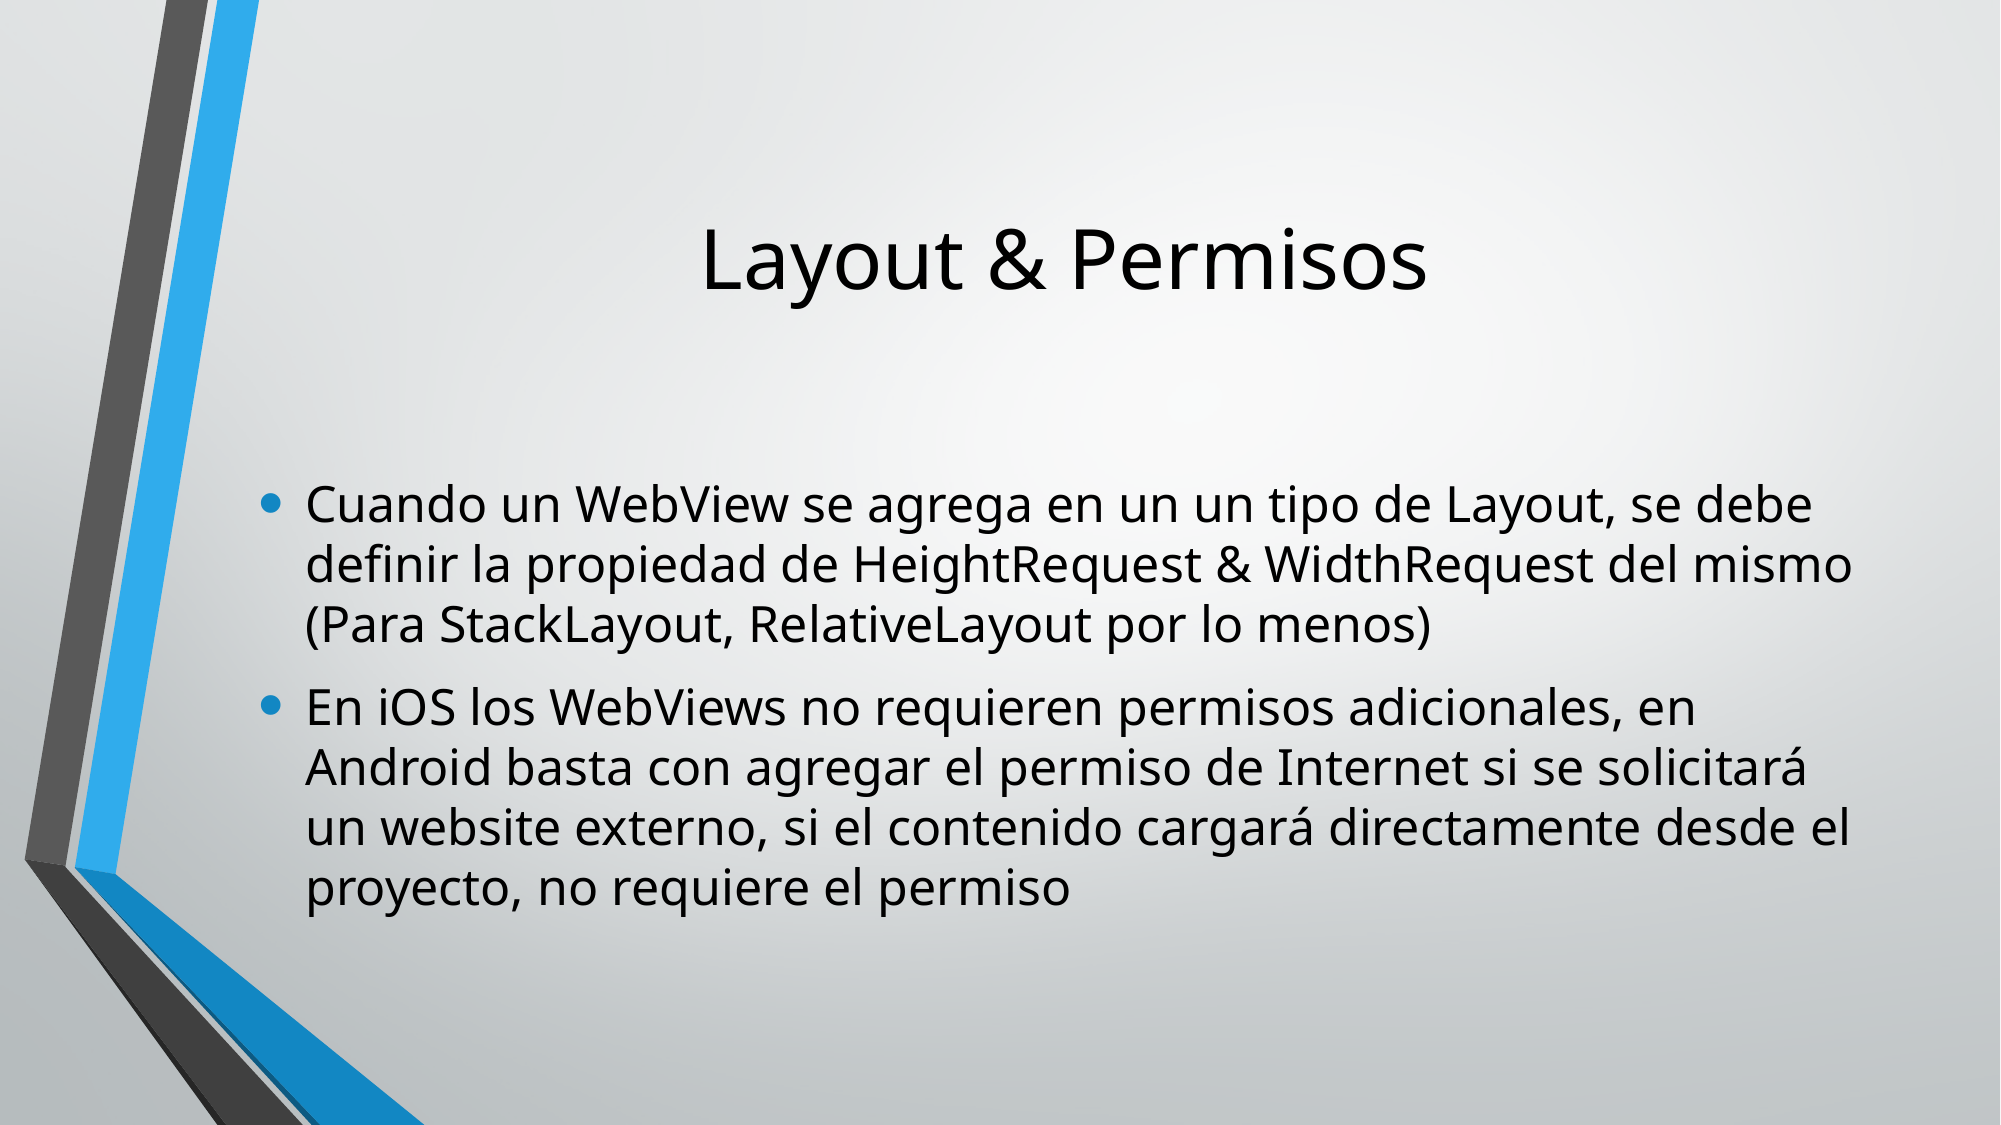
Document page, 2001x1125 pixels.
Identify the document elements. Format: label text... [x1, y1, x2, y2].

title Layout & Permisos [243, 112, 1887, 400]
list Cuando un WebView se agrega en un un tipo de Layout, se debe definir la propiedad de HeightRequest & WidthRequest del mismo (Para StackLayout, RelativeLayout por lo menos) En iOS los WebViews no requieren permisos adicionales, en Android basta con agregar el permiso de Internet si se solicitará un website externo, si el contenido cargará directamente desde el proyecto, no requiere el permiso [243, 437, 1887, 950]
